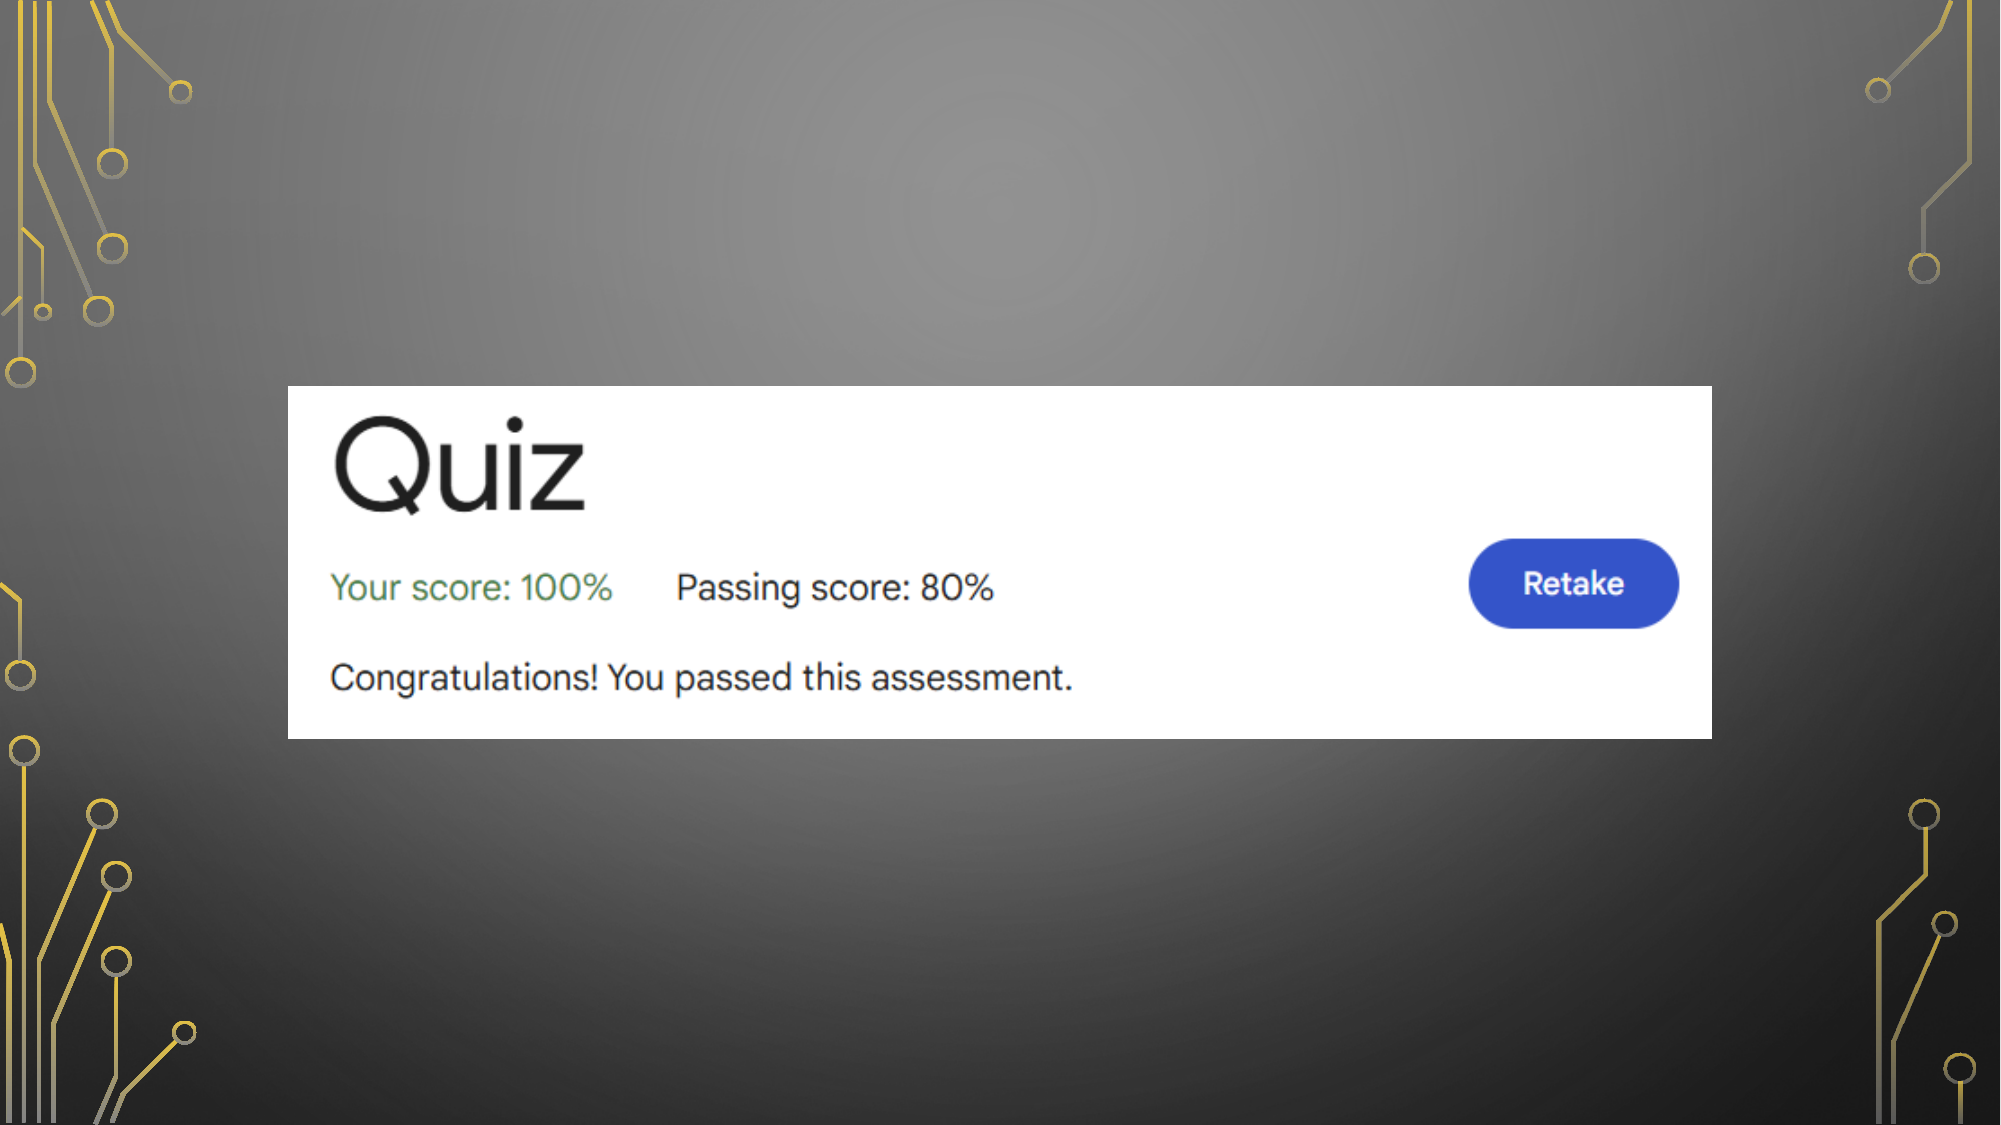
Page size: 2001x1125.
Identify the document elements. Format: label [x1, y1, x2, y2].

picture [288, 386, 1712, 739]
